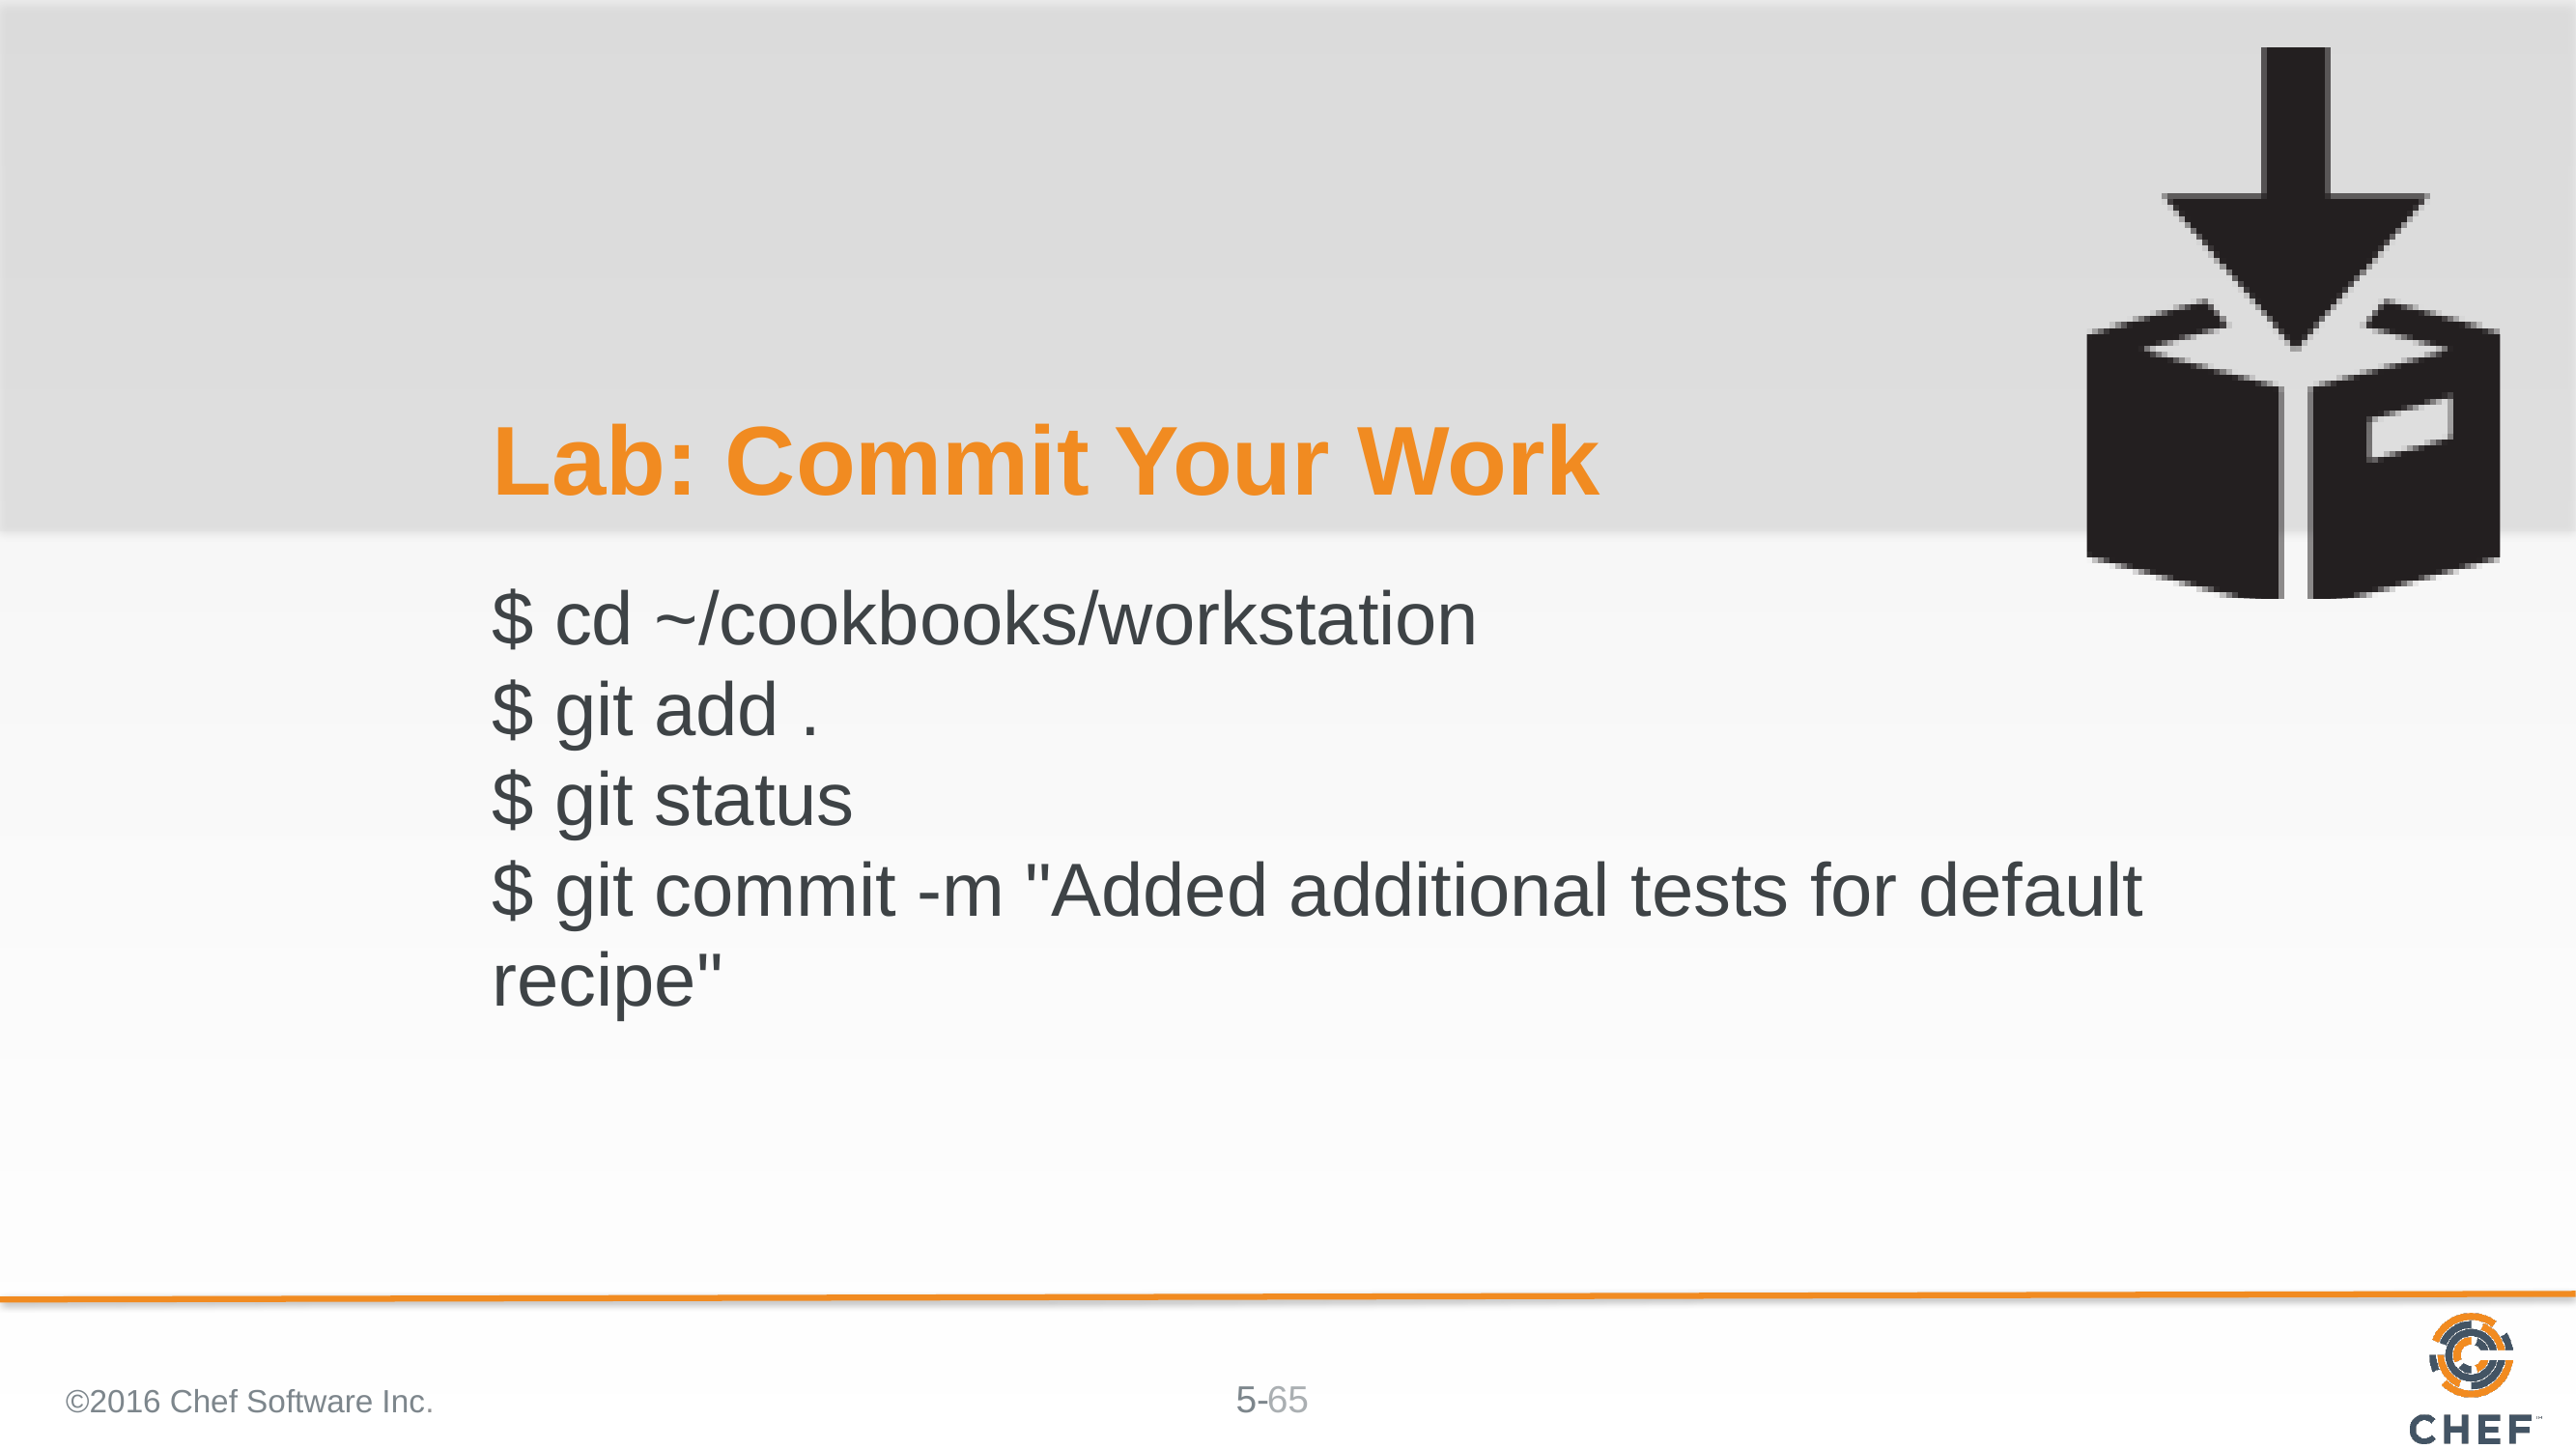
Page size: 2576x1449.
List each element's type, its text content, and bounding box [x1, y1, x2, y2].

slide_number 65 [998, 1359, 1578, 1437]
picture [2399, 1297, 2550, 1449]
subtitle $ cd ~/cookbooks/workstation $ git add . $ git status $ git commit -m "Added additional tests for default recipe" [477, 555, 2217, 1087]
footer ©2016 Chef Software Inc. [51, 1359, 952, 1440]
title Lab: Commit Your Work [477, 395, 2217, 531]
